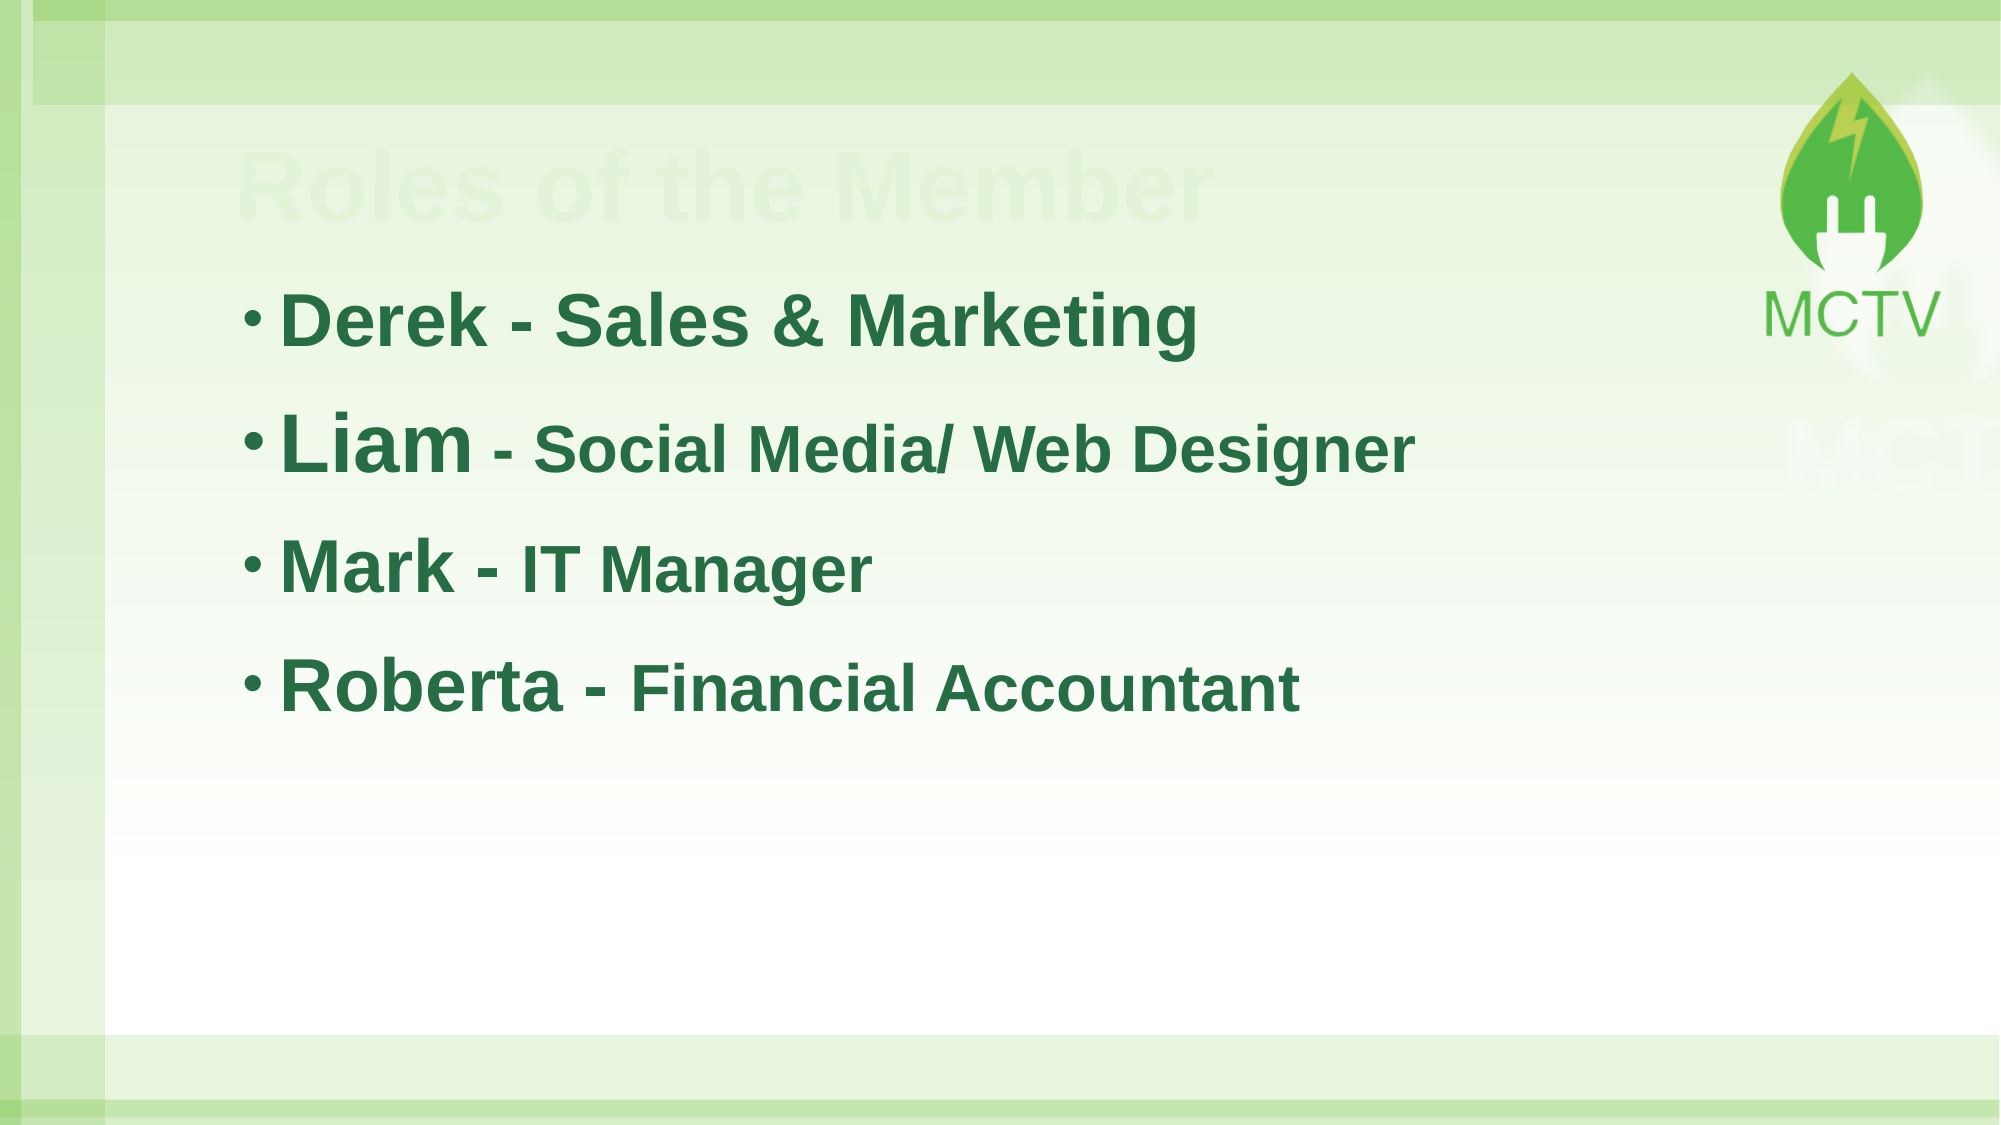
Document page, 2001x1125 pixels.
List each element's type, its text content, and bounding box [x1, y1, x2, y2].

picture [1723, 105, 1961, 347]
title Roles of the Member [219, 71, 1780, 251]
list Derek - Sales & Marketing Liam - Social Media/ Web Designer Mark - IT Manager Roberta - Financial Accountant [219, 274, 1780, 987]
